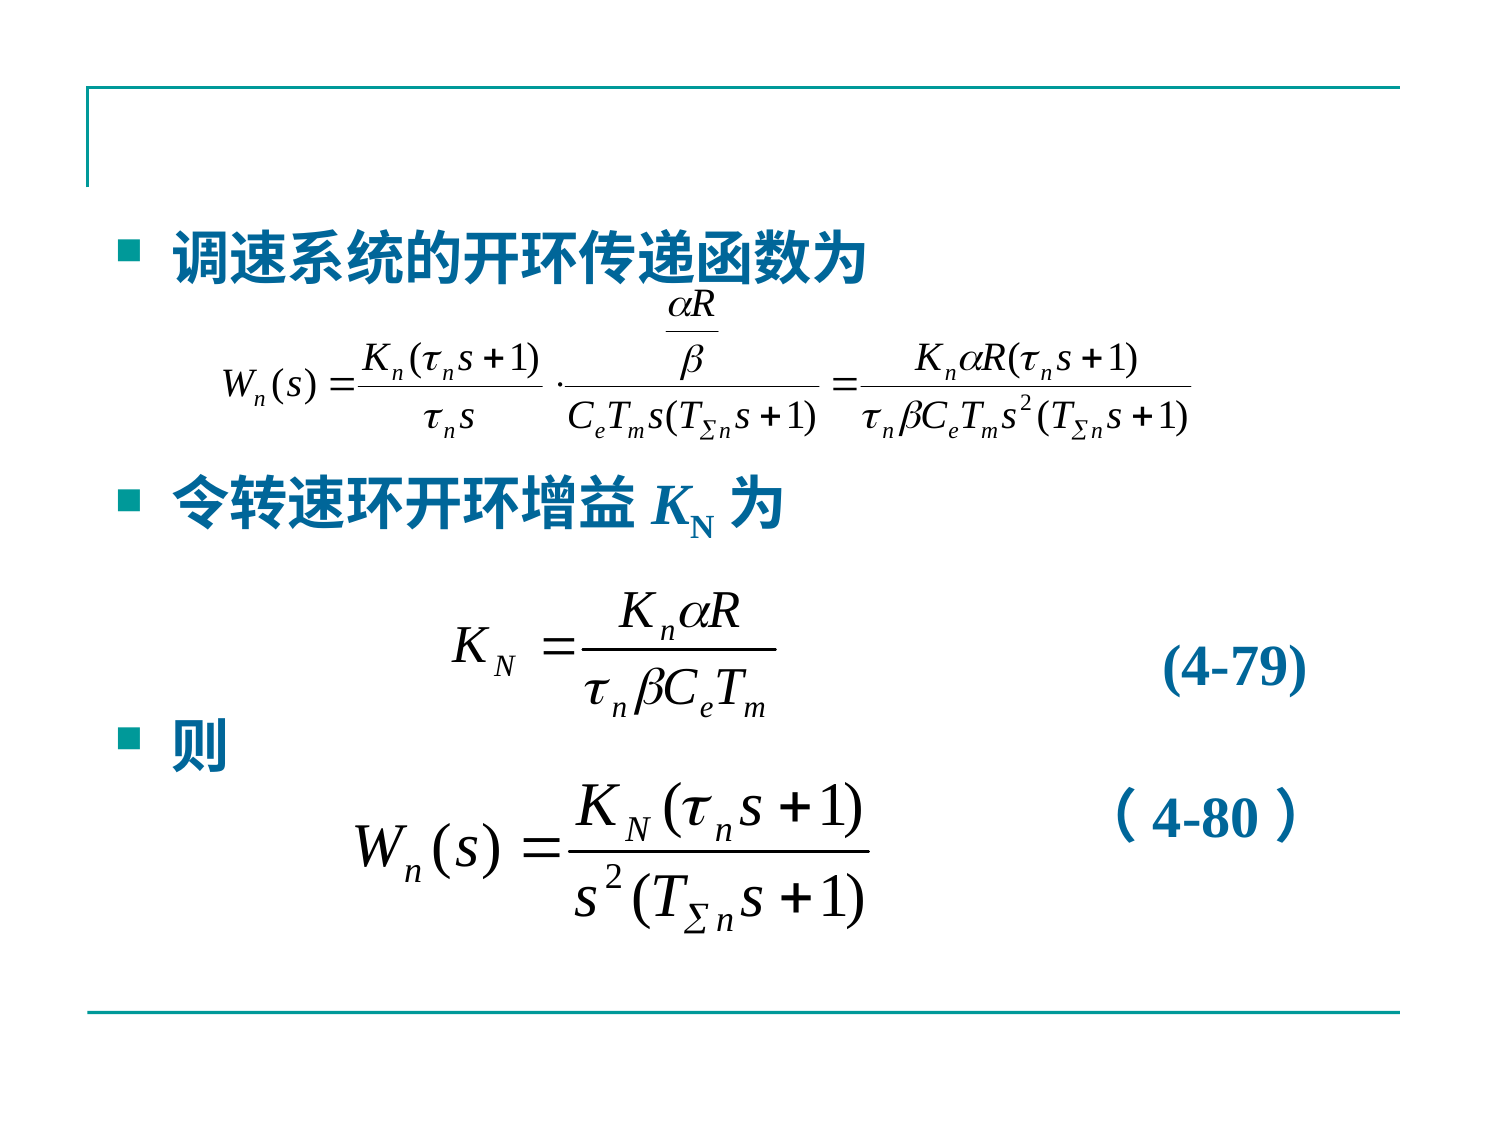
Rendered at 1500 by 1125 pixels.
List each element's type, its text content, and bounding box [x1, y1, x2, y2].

list 调速系统的开环传递函数为 令转速环开环增益KN为 (4-79) 则 （4-80） [99, 510, 1388, 524]
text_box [442, 574, 786, 730]
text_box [348, 763, 880, 950]
list 调速系统的开环传递函数为 令转速环开环增益KN为 (4-79) 则 （4-80） [99, 526, 1388, 1006]
list 调速系统的开环传递函数为 令转速环开环增益KN为 (4-79) 则 （4-80） [99, 213, 1388, 509]
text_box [218, 278, 1199, 451]
